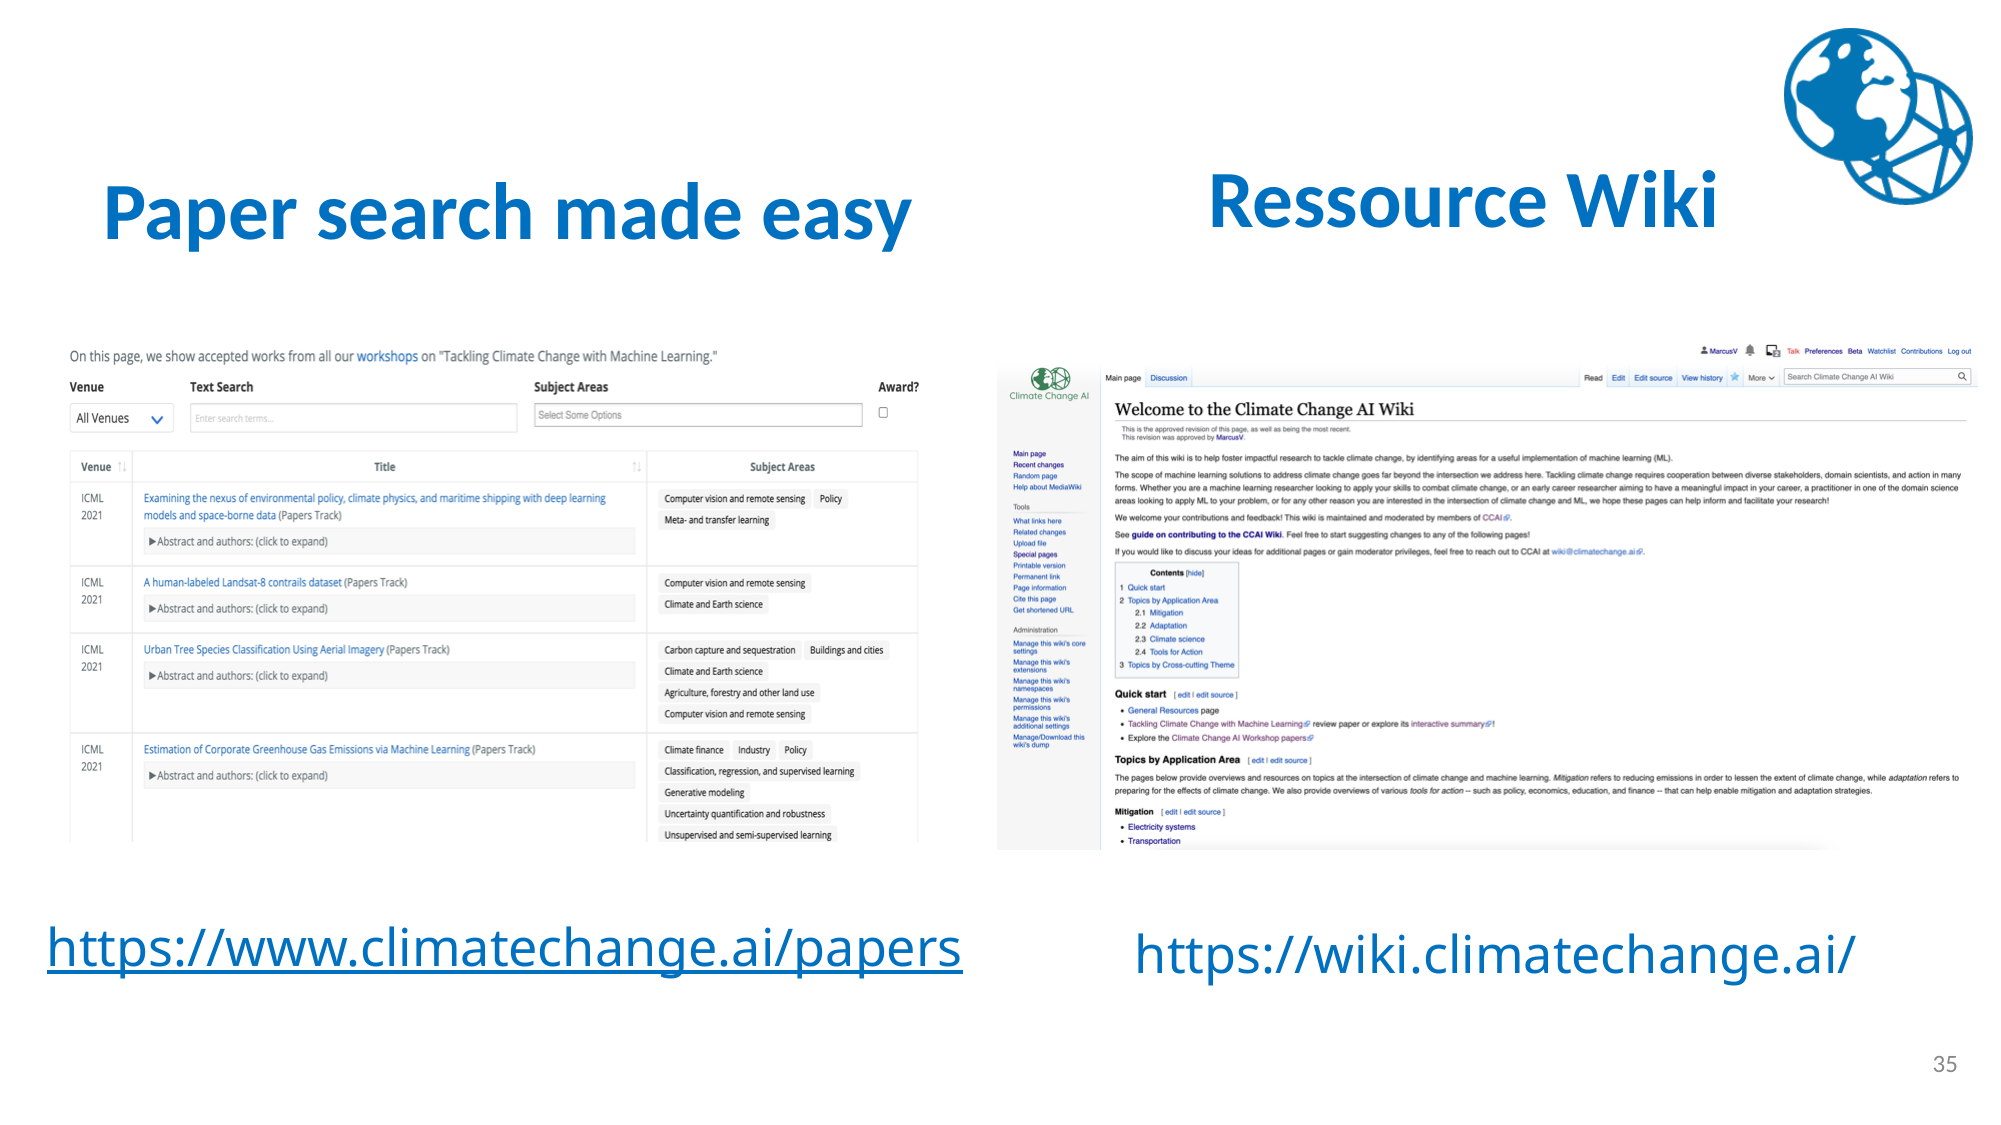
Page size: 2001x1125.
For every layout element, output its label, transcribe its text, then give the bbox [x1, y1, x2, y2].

text_box Ressource Wiki [974, 92, 1954, 310]
picture [997, 341, 1978, 850]
slide_number 35 [1853, 1019, 1974, 1106]
title Paper search made easy [18, 104, 998, 322]
text_box https://wiki.climatechange.ai/ [1114, 901, 2000, 1004]
picture [1784, 28, 1974, 207]
text_box https://www.climatechange.ai/papers [26, 894, 1556, 1068]
picture [62, 333, 924, 842]
